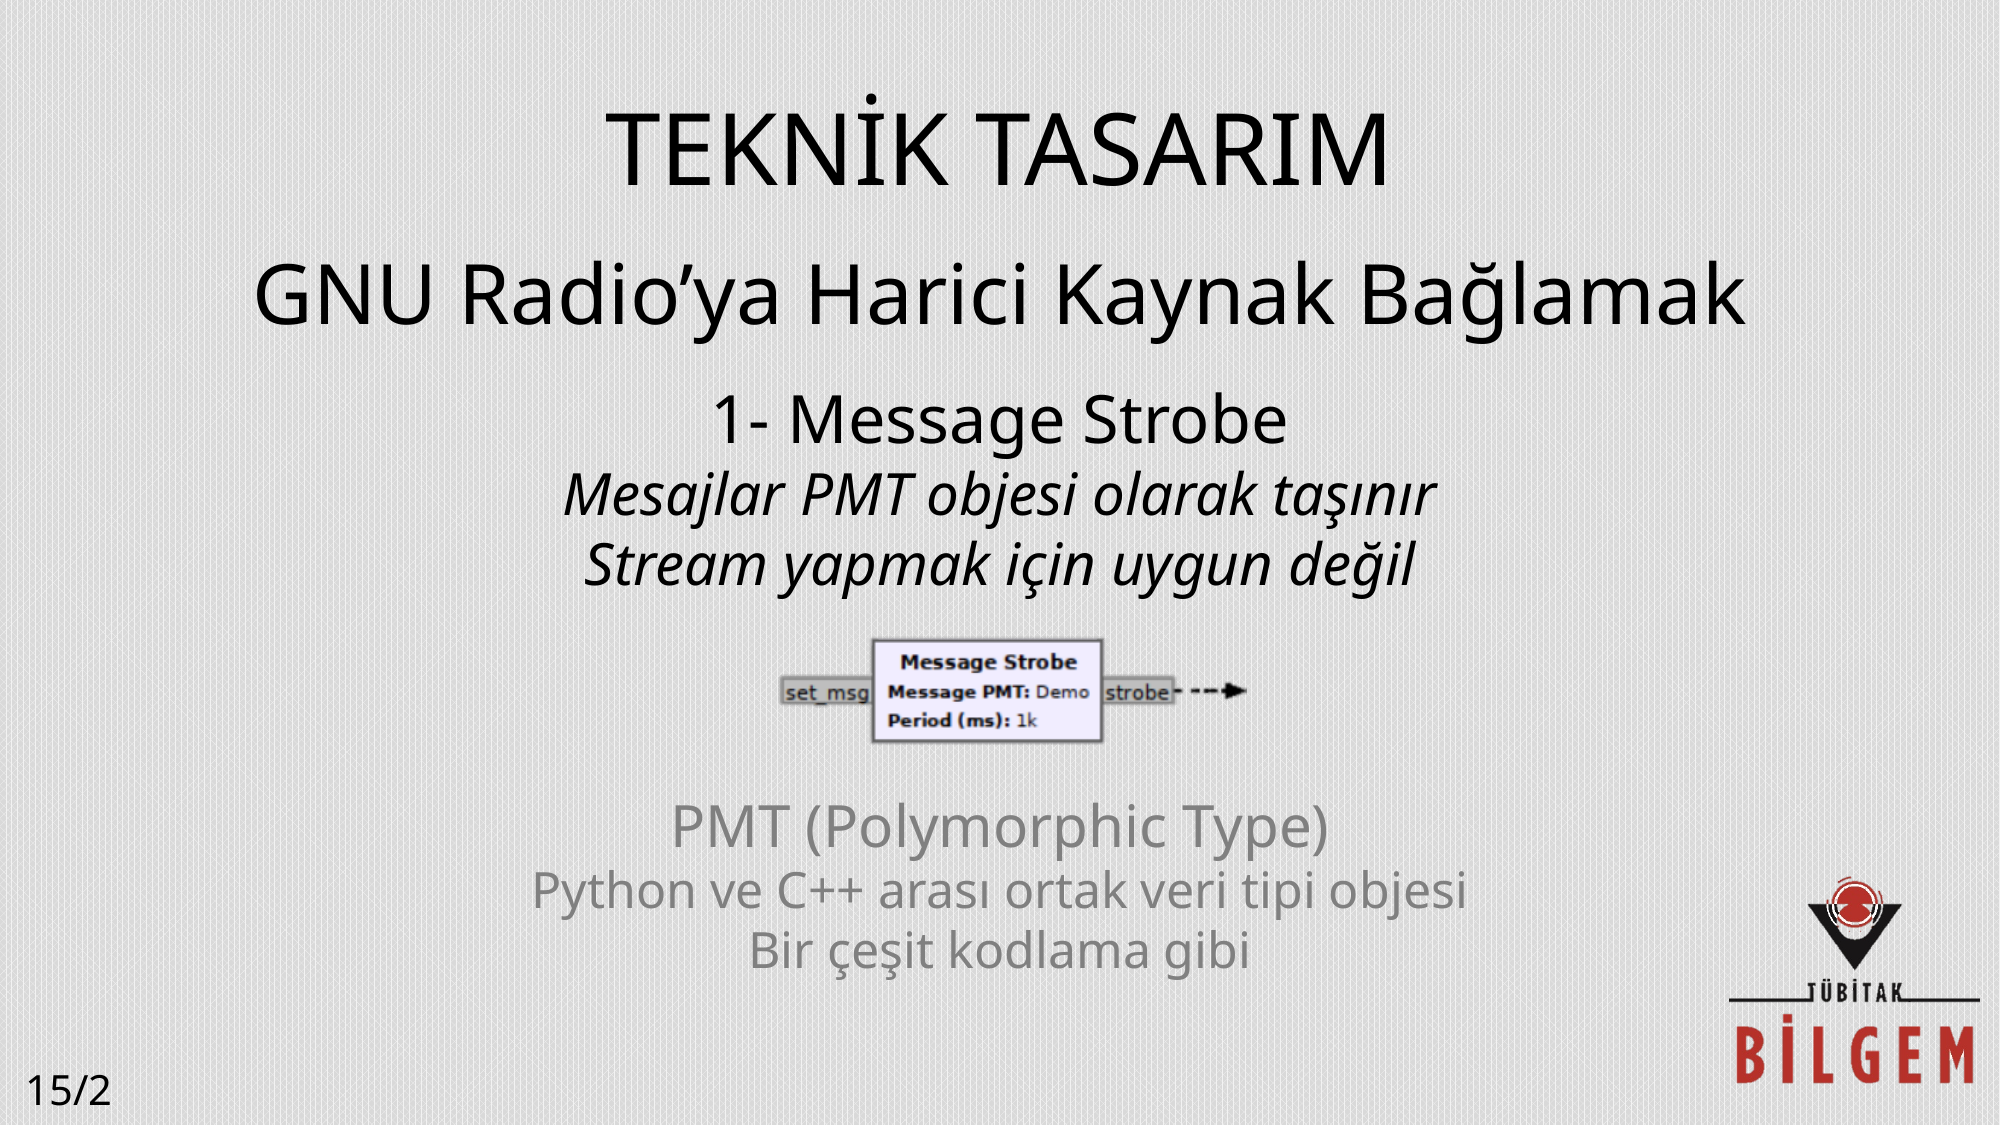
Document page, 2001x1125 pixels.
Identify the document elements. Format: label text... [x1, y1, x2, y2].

text_box 1- Message Strobe Mesajlar PMT objesi olarak taşınır Stream yapmak için uygun değil [0, 369, 2000, 675]
text_box TEKNİK TASARIM [0, 77, 2000, 213]
text_box 15/25 [0, 1056, 139, 1125]
text_box PMT (Polymorphic Type) Python ve C++ arası ortak veri tipi objesi Bir çeşit kodlama gibi [461, 781, 1539, 987]
picture [753, 617, 1247, 771]
text_box GNU Radio’ya Harici Kaynak Bağlamak [0, 233, 2000, 349]
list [1709, 831, 2000, 1125]
